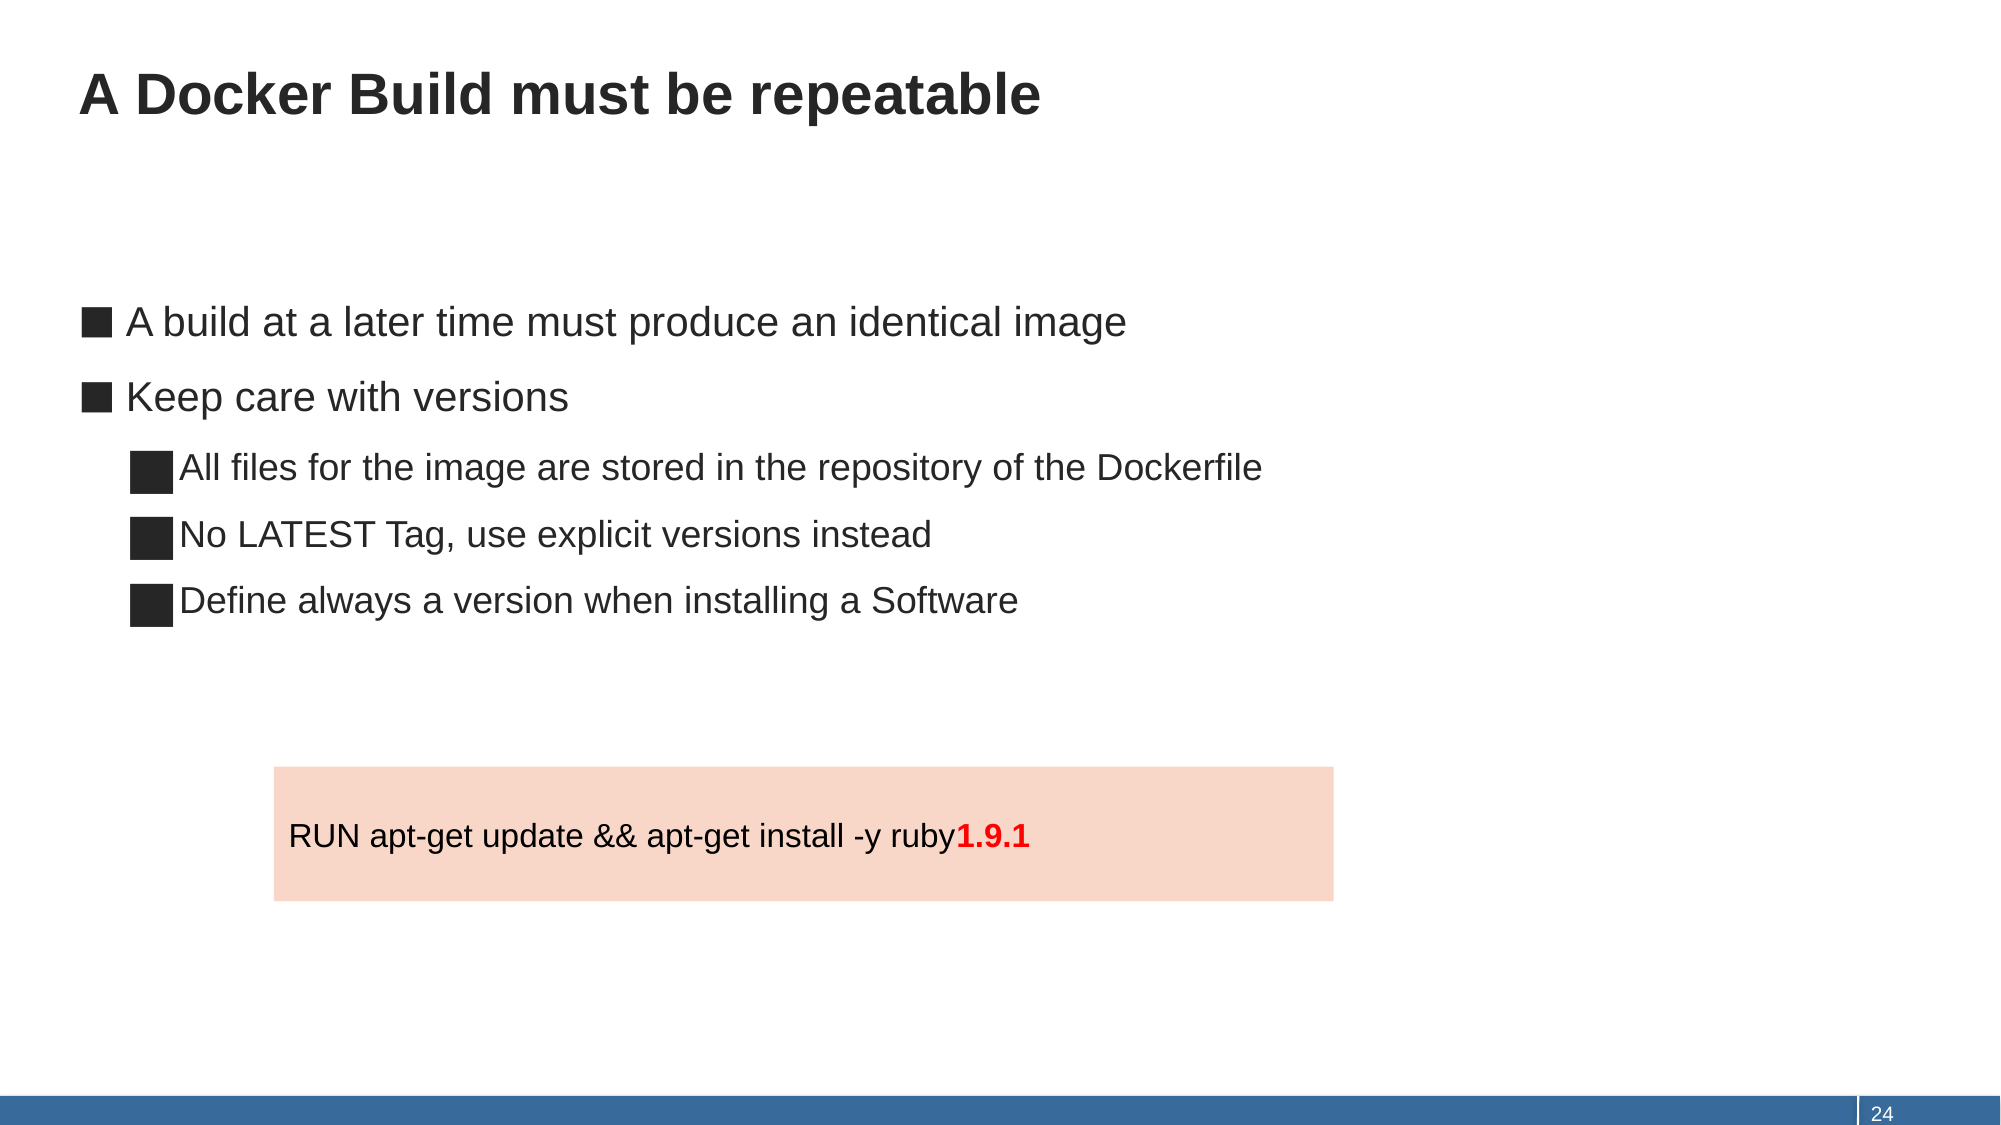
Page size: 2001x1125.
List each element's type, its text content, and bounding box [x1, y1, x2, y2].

list A build at a later time must produce an identical image Keep care with versions All files for the image are stored in the repository of the Dockerfile No LATEST Tag, use explicit versions instead Define always a version when installing a Software [63, 287, 1896, 1069]
slide_number 24 [1870, 1073, 1988, 1125]
title A Docker Build must be repeatable [63, 56, 1896, 220]
text_box RUN apt-get update && apt-get install -y ruby1.9.1 [273, 766, 1334, 902]
